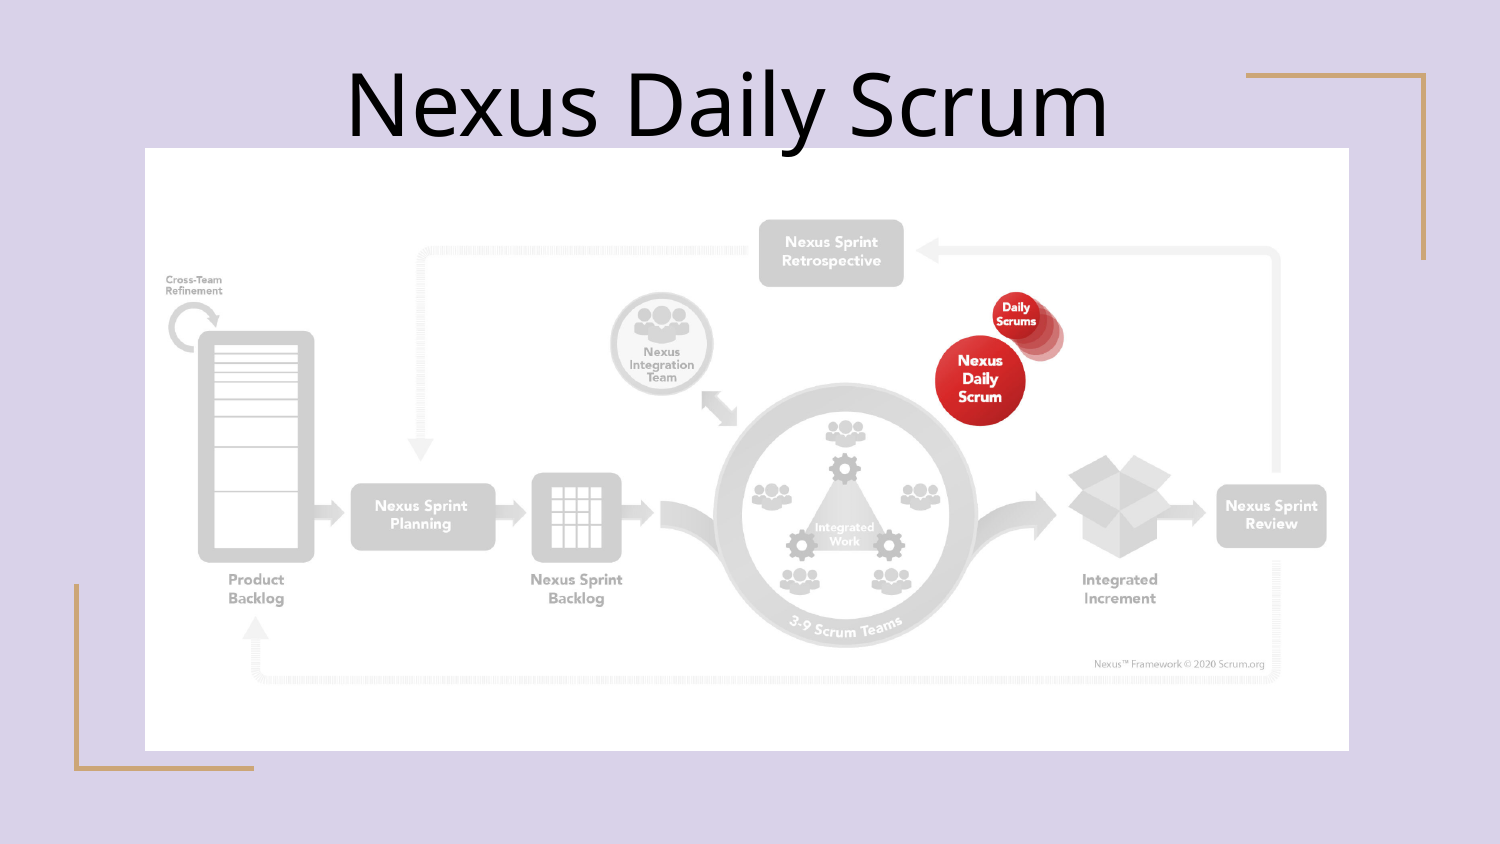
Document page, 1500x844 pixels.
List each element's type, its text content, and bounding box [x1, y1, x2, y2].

title Nexus Daily Scrum [104, 0, 1351, 227]
picture [145, 148, 1349, 751]
